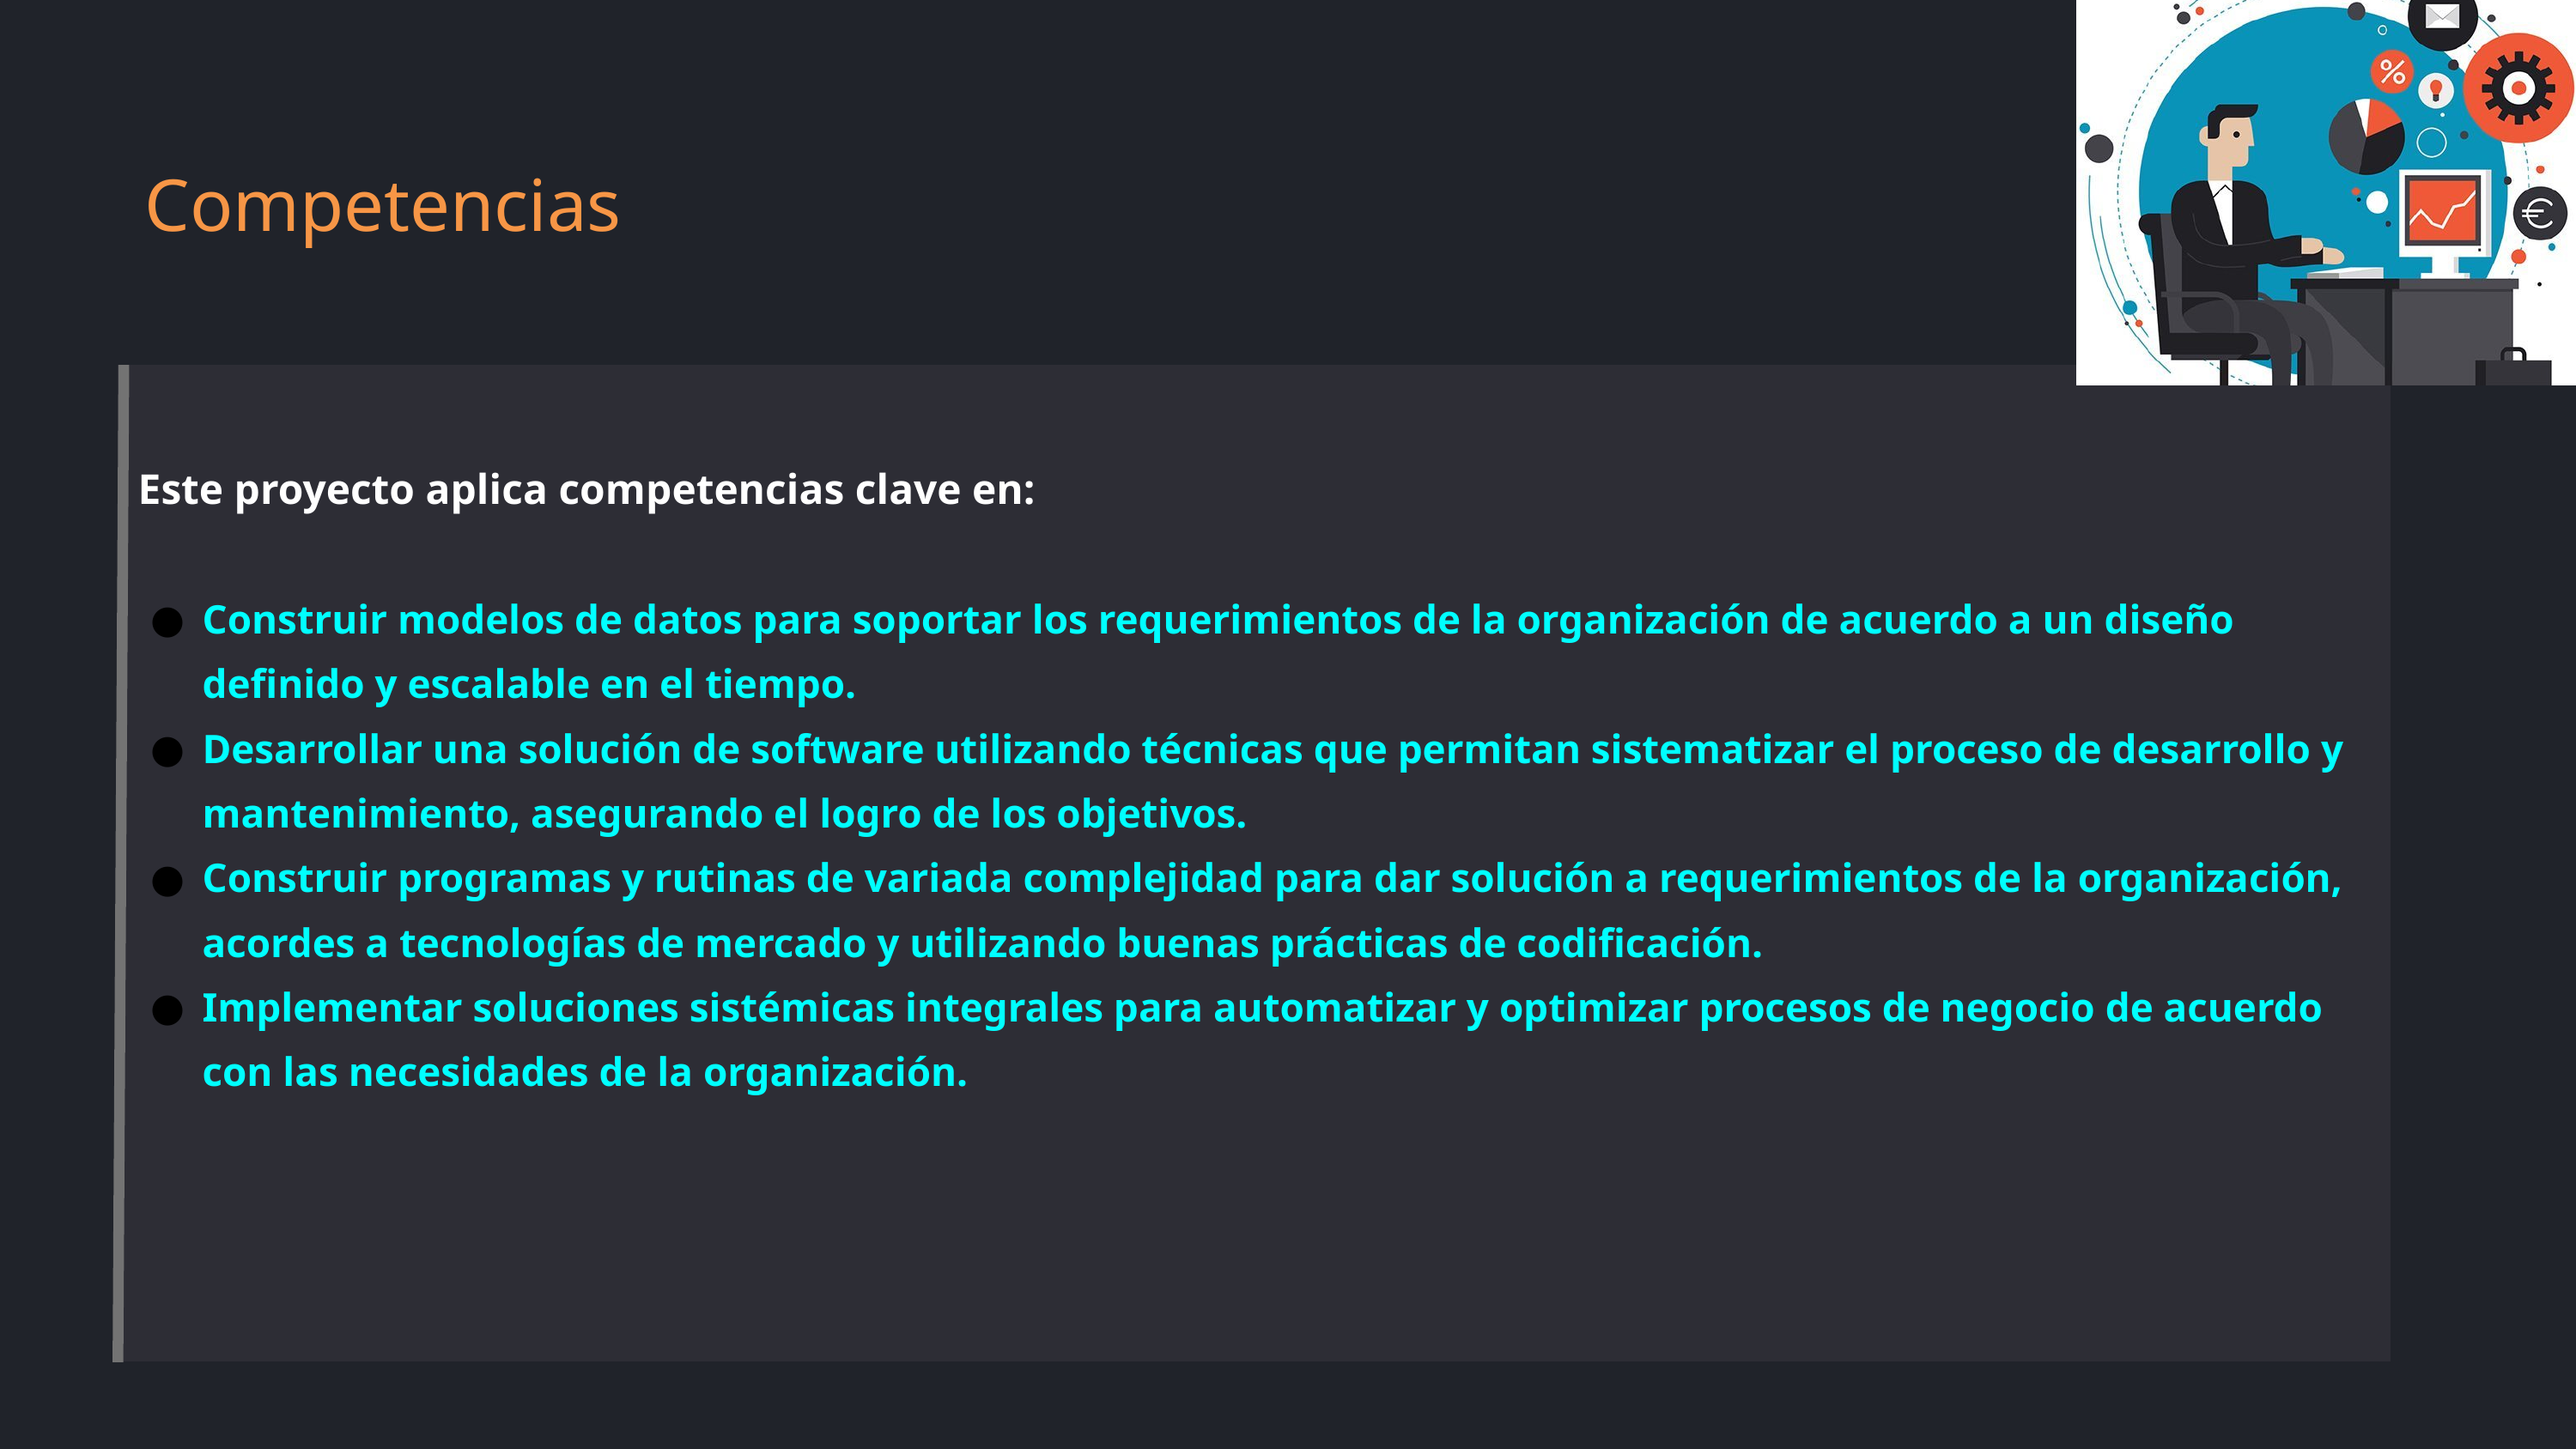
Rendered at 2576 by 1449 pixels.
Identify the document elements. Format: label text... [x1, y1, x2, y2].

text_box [118, 364, 125, 1363]
text_box Este proyecto aplica competencias clave en: Construir modelos de datos para soportar los requerimientos de la organización de acuerdo a un diseño definido y escalable en el tiempo. Desarrollar una solución de software utilizando técnicas que permitan sistematizar el proceso de desarrollo y mantenimiento, asegurando el logro de los objetivos. Construir programas y rutinas de variada complejidad para dar solución a requerimientos de la organización, acordes a tecnologías de mercado y utilizando buenas prácticas de codificación. Implementar soluciones sistémicas integrales para automatizar y optimizar procesos de negocio de acuerdo con las necesidades de la organización. [137, 445, 2371, 1160]
text_box [128, 365, 2391, 1361]
text_box Competencias [144, 147, 1438, 246]
picture [2076, 0, 2576, 386]
